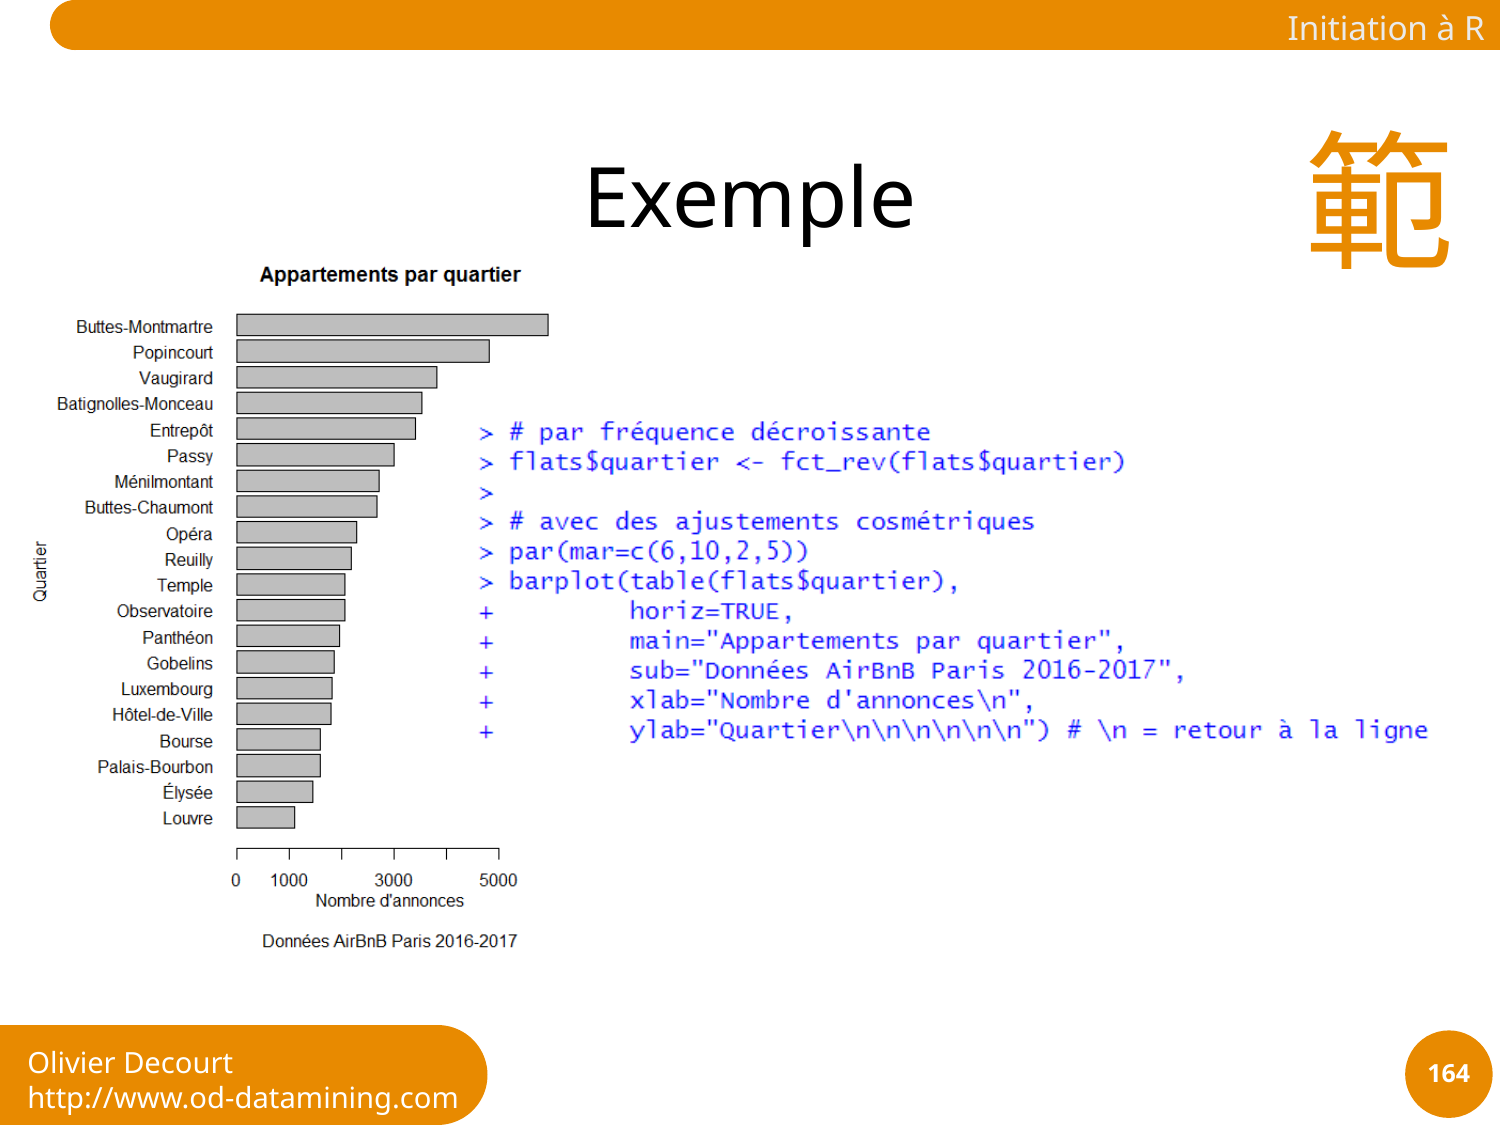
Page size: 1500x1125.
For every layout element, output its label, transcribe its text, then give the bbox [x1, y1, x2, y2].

picture [29, 255, 1448, 960]
title Exemple [112, 99, 1388, 288]
text_box 範 [1289, 100, 1470, 296]
